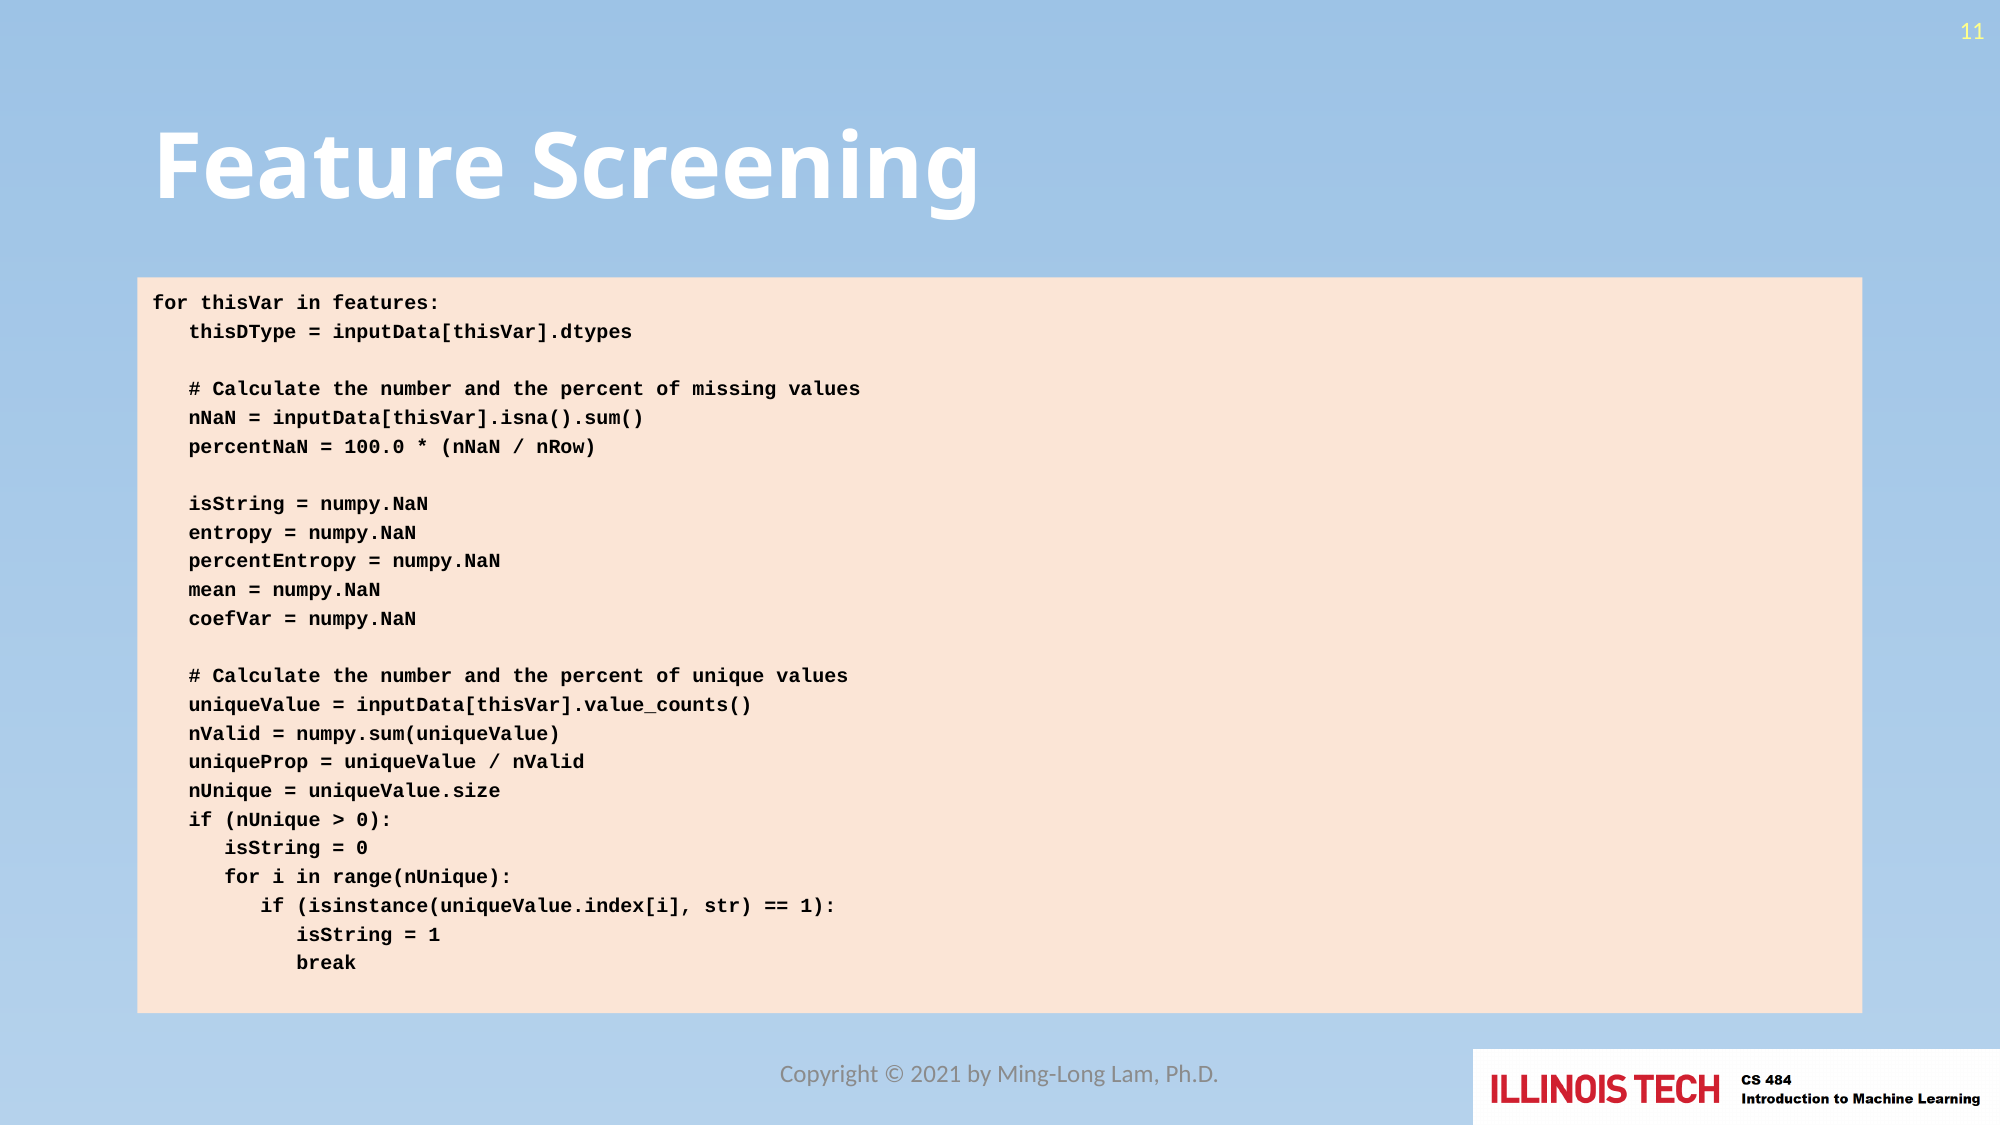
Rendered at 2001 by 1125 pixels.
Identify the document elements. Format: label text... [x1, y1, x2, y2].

list for thisVar in features: thisDType = inputData[thisVar].dtypes # Calculate the number and the percent of missing values nNaN = inputData[thisVar].isna().sum() percentNaN = 100.0 * (nNaN / nRow) isString = numpy.NaN entropy = numpy.NaN percentEntropy = numpy.NaN mean = numpy.NaN coefVar = numpy.NaN # Calculate the number and the percent of unique values uniqueValue = inputData[thisVar].value_counts() nValid = numpy.sum(uniqueValue) uniqueProp = uniqueValue / nValid nUnique = uniqueValue.size if (nUnique > 0): isString = 0 for i in range(nUnique): if (isinstance(uniqueValue.index[i], str) == 1): isString = 1 break [137, 277, 1863, 1014]
picture [1473, 1049, 2000, 1125]
title Feature Screening [137, 59, 1863, 277]
footer Copyright © 2021 by Ming-Long Lam, Ph.D. [662, 1042, 1338, 1103]
slide_number 11 [1550, 0, 2000, 60]
